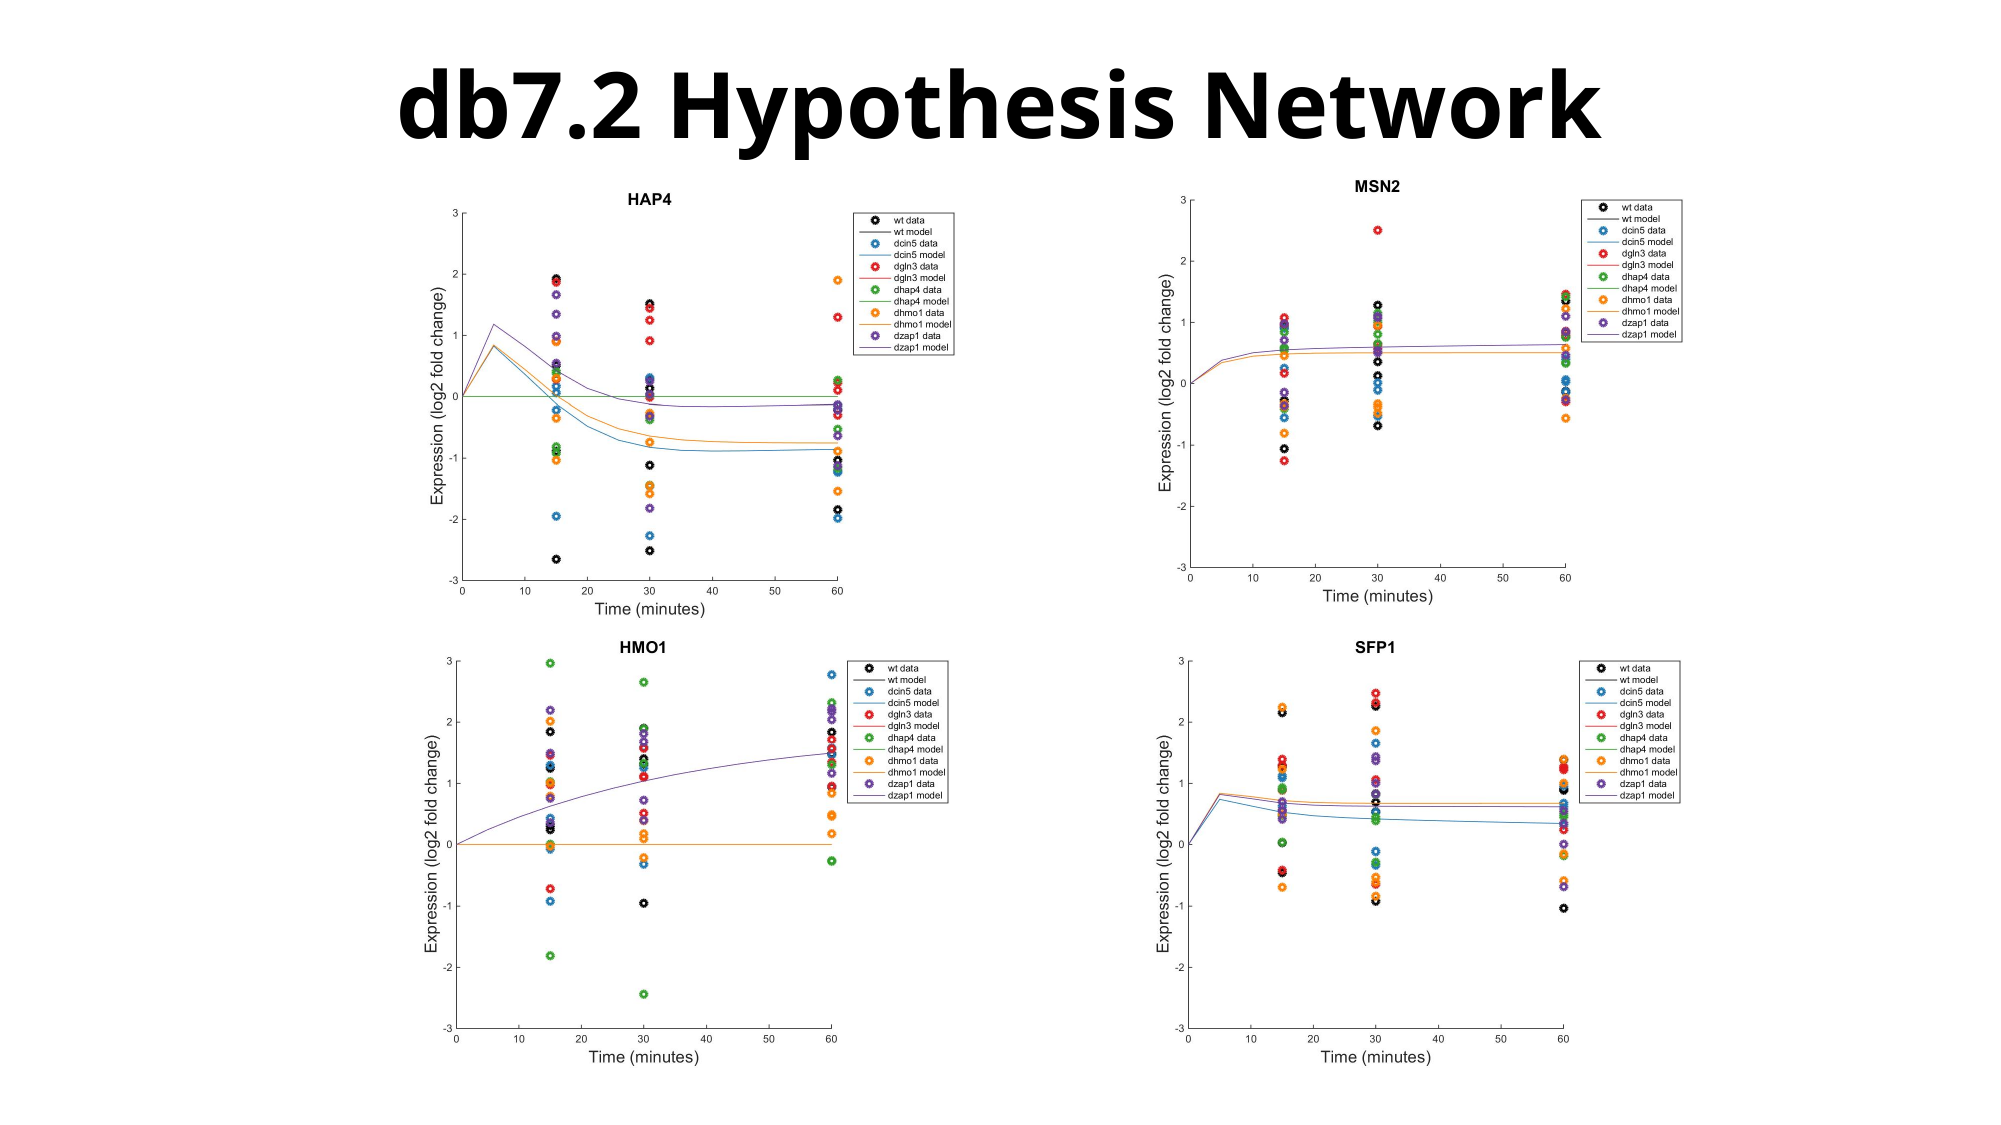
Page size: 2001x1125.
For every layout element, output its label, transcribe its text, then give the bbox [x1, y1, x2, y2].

picture [1127, 166, 1728, 617]
picture [393, 179, 1000, 1078]
title db7.2 Hypothesis Network [137, 0, 1863, 218]
picture [1125, 627, 1726, 1078]
